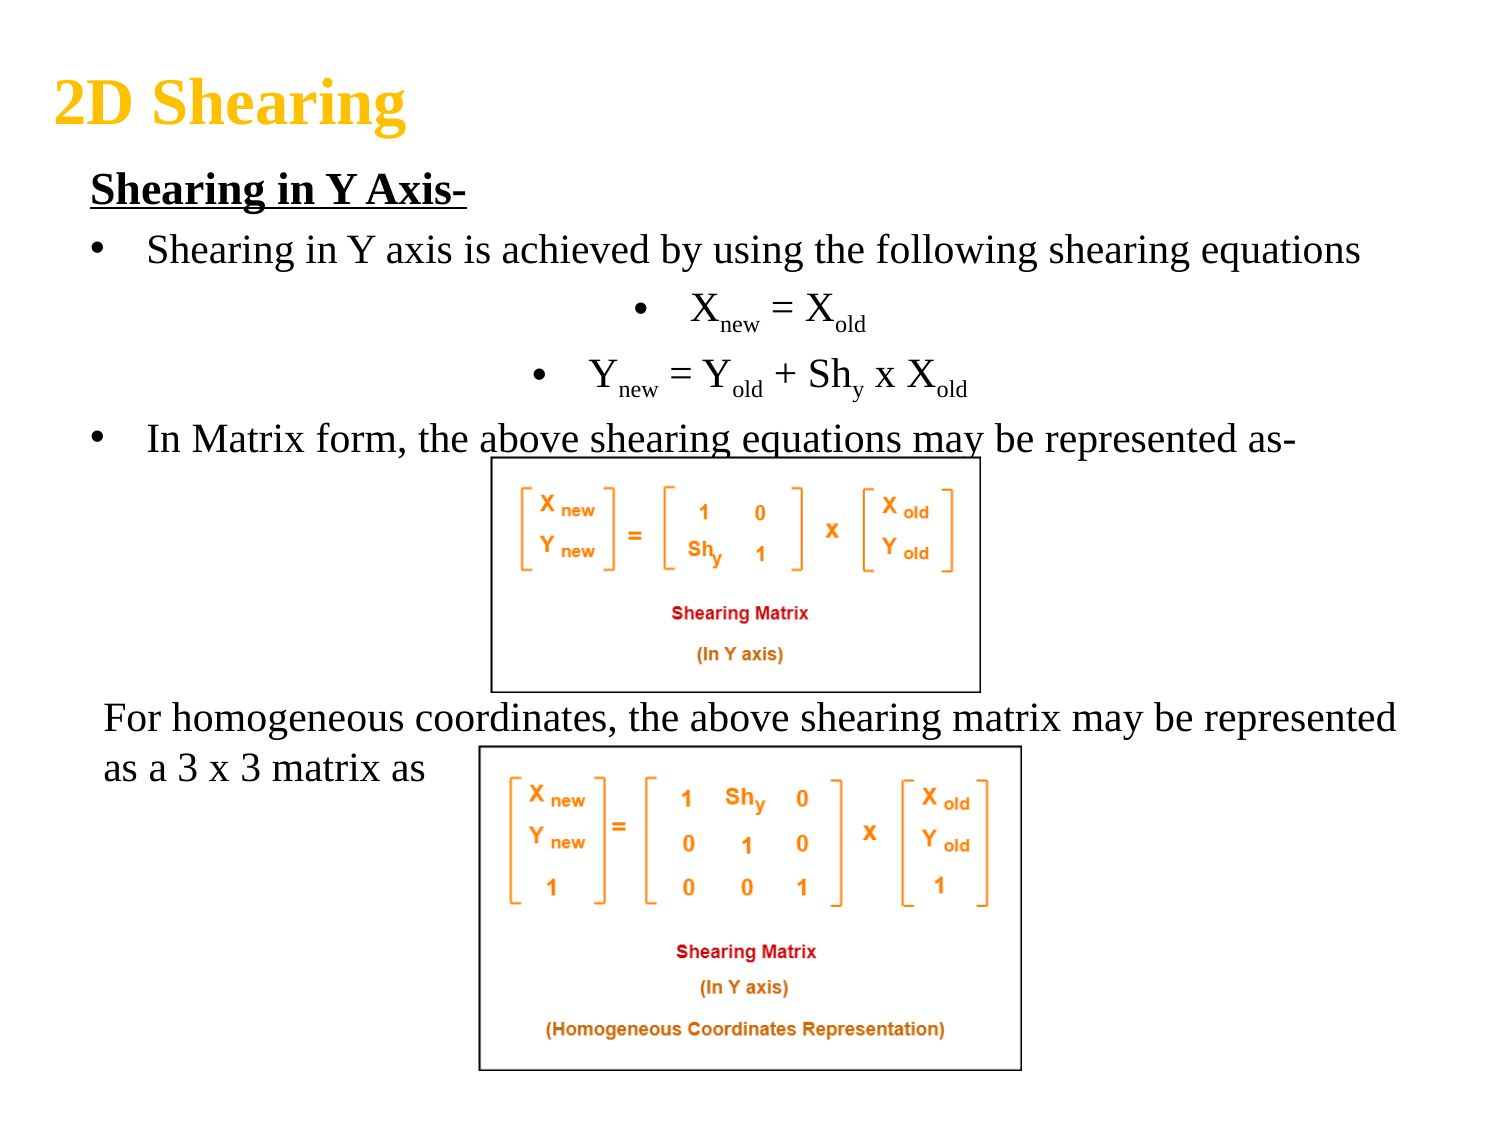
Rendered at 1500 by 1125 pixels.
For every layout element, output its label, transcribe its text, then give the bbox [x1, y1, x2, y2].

picture [477, 745, 1022, 1071]
list Shearing in Y Axis- Shearing in Y axis is achieved by using the following shearing equations Xnew = Xold Ynew = Yold + Shy x Xold In Matrix form, the above shearing equations may be represented as- [75, 150, 1425, 894]
text_box For homogeneous coordinates, the above shearing matrix may be represented as a 3 x 3 matrix as [88, 682, 1447, 798]
picture [489, 455, 982, 693]
text_box 2D Shearing [38, 50, 479, 239]
